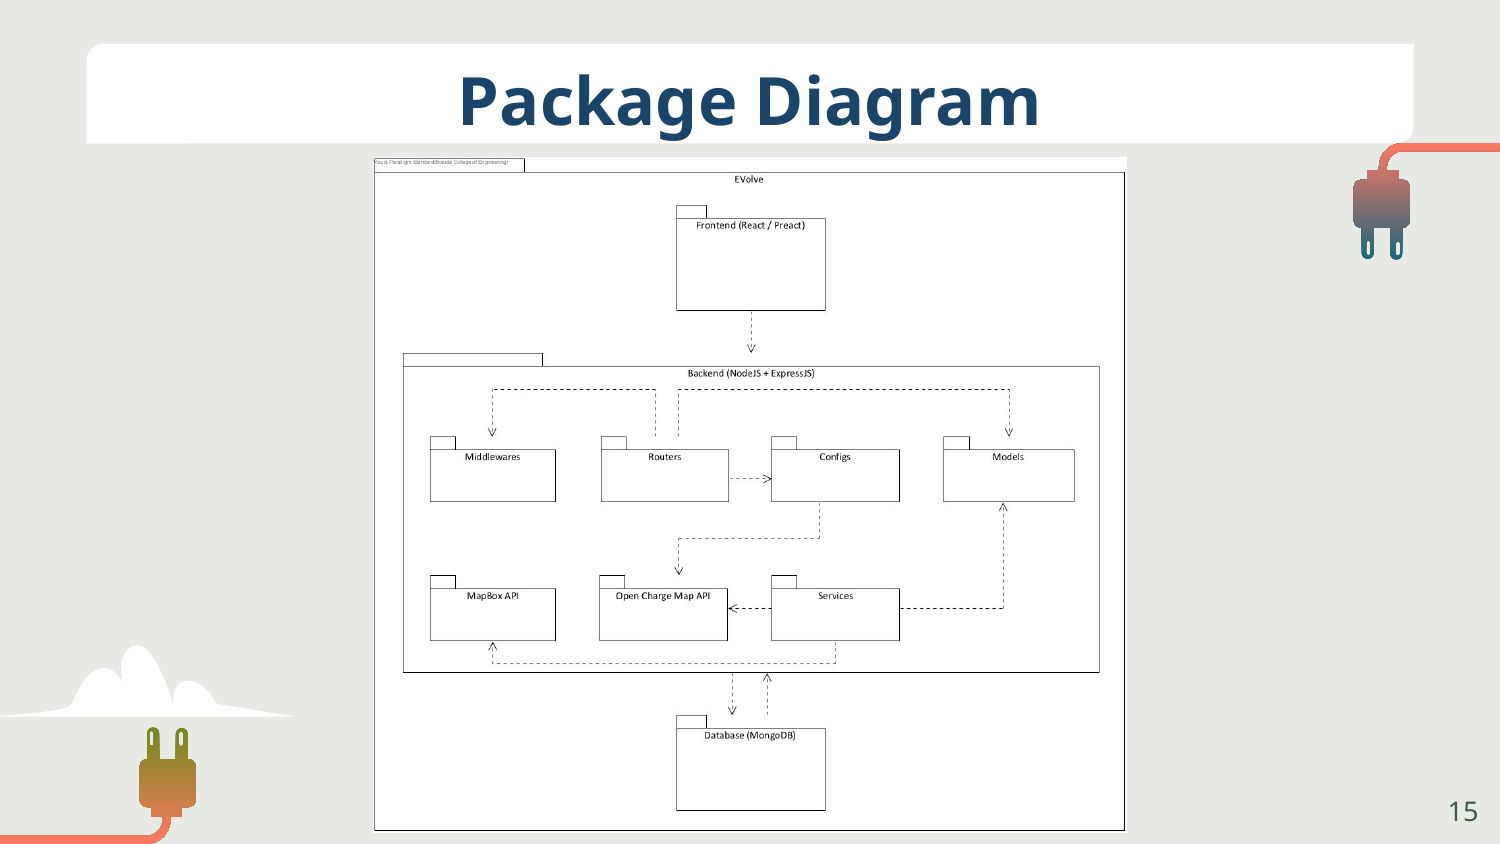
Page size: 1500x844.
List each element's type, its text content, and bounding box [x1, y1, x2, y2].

text_box [0, 645, 295, 717]
text_box [0, 727, 196, 844]
slide_number 15 [1403, 779, 1494, 844]
title Package Diagram [86, 43, 1414, 144]
picture [373, 157, 1127, 834]
text_box [1353, 143, 1500, 260]
